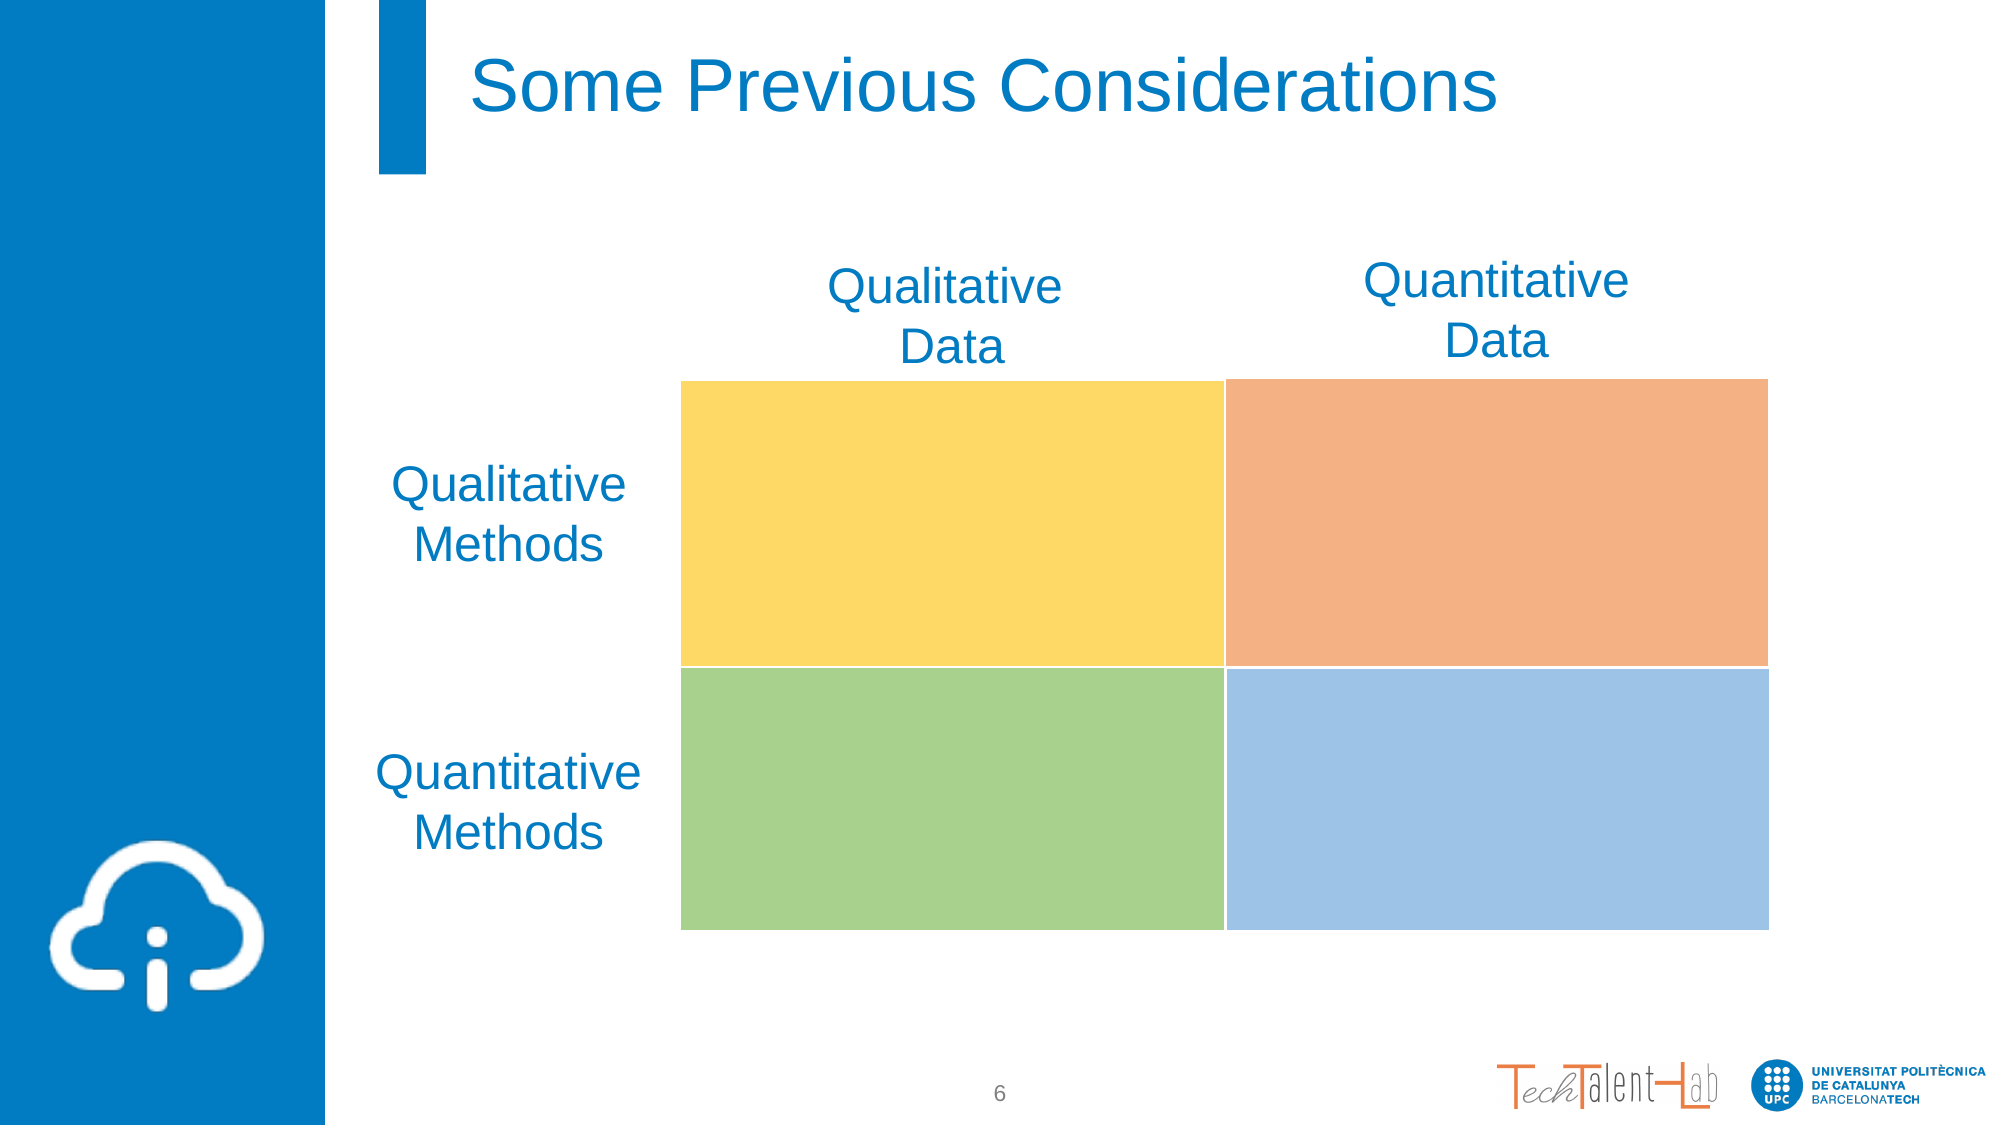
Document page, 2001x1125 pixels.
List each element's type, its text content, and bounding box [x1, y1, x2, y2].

title Some Previous Considerations [454, 0, 1944, 175]
text_box [1225, 667, 1771, 932]
picture [29, 798, 287, 1056]
text_box Qualitative Data [721, 246, 1183, 379]
text_box Quantitative Methods [338, 731, 680, 867]
picture [1497, 1062, 1720, 1109]
text_box Quantitative Data [1266, 240, 1728, 376]
text_box [679, 666, 1226, 932]
slide_number 6 [774, 1062, 1225, 1123]
picture [1736, 1045, 2000, 1125]
text_box Qualitative Methods [338, 444, 680, 580]
text_box [679, 379, 1224, 666]
text_box [1224, 377, 1770, 667]
